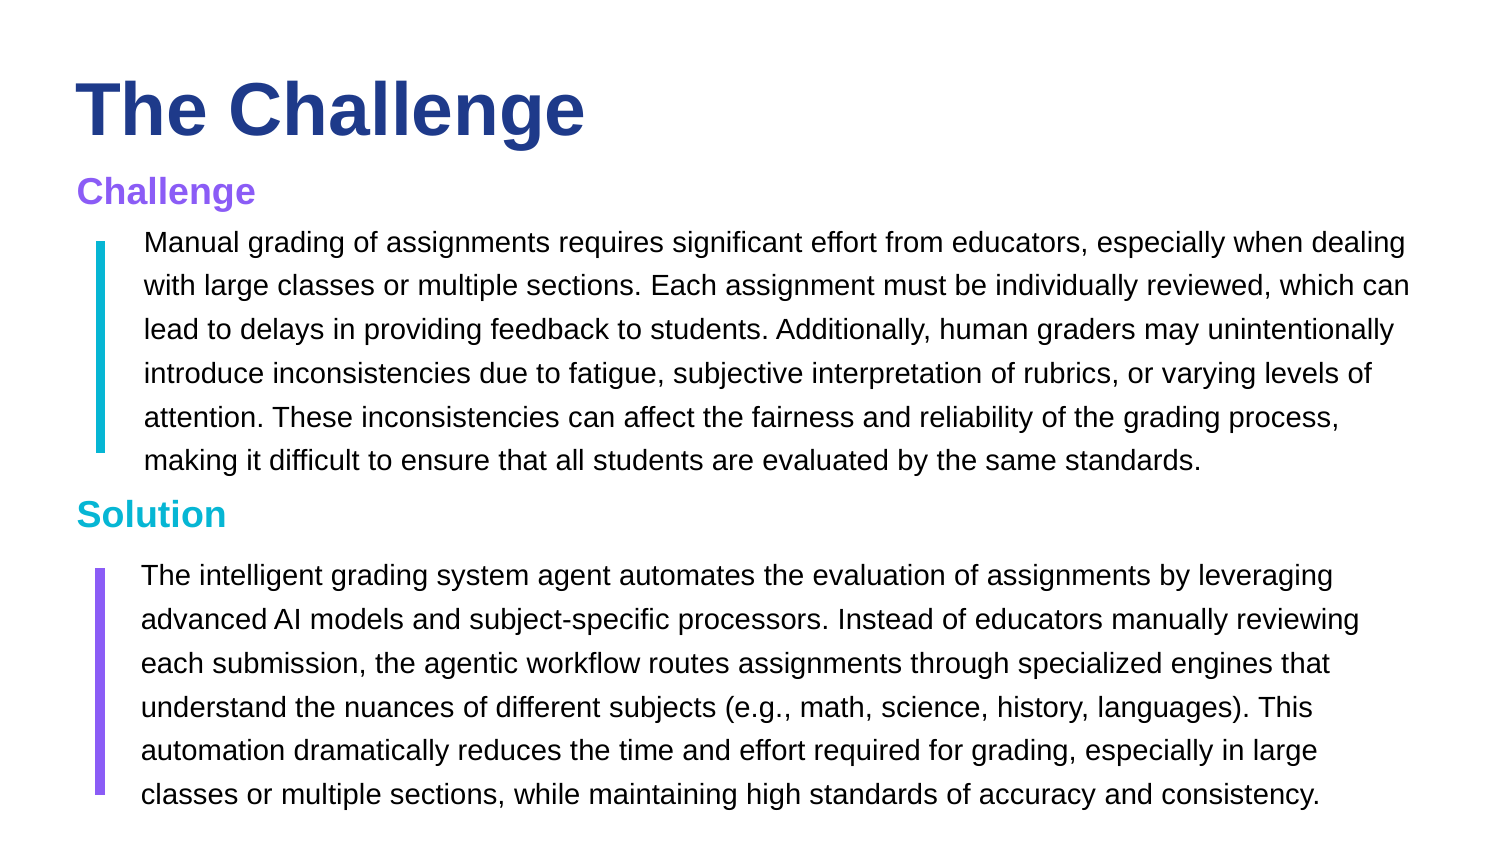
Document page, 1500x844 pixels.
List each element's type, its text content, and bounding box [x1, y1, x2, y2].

text_box The Challenge [74, 74, 766, 150]
text_box [96, 241, 105, 453]
text_box Solution [76, 485, 1454, 536]
text_box Manual grading of assignments requires significant effort from educators, especially when dealing with large classes or multiple sections. Each assignment must be individually reviewed, which can lead to delays in providing feedback to students. Additionally, human graders may unintentionally introduce inconsistencies due to fatigue, subjective interpretation of rubrics, or varying levels of attention. These inconsistencies can affect the fairness and reliability of the grading process, making it difficult to ensure that all students are evaluated by the same standards. [128, 214, 1418, 485]
text_box [95, 568, 105, 795]
text_box The intelligent grading system agent automates the evaluation of assignments by leveraging advanced AI models and subject-specific processors. Instead of educators manually reviewing each submission, the agentic workflow routes assignments through specialized engines that understand the nuances of different subjects (e.g., math, science, history, languages). This automation dramatically reduces the time and effort required for grading, especially in large classes or multiple sections, while maintaining high standards of accuracy and consistency. [125, 547, 1375, 789]
text_box Challenge [76, 162, 1454, 213]
